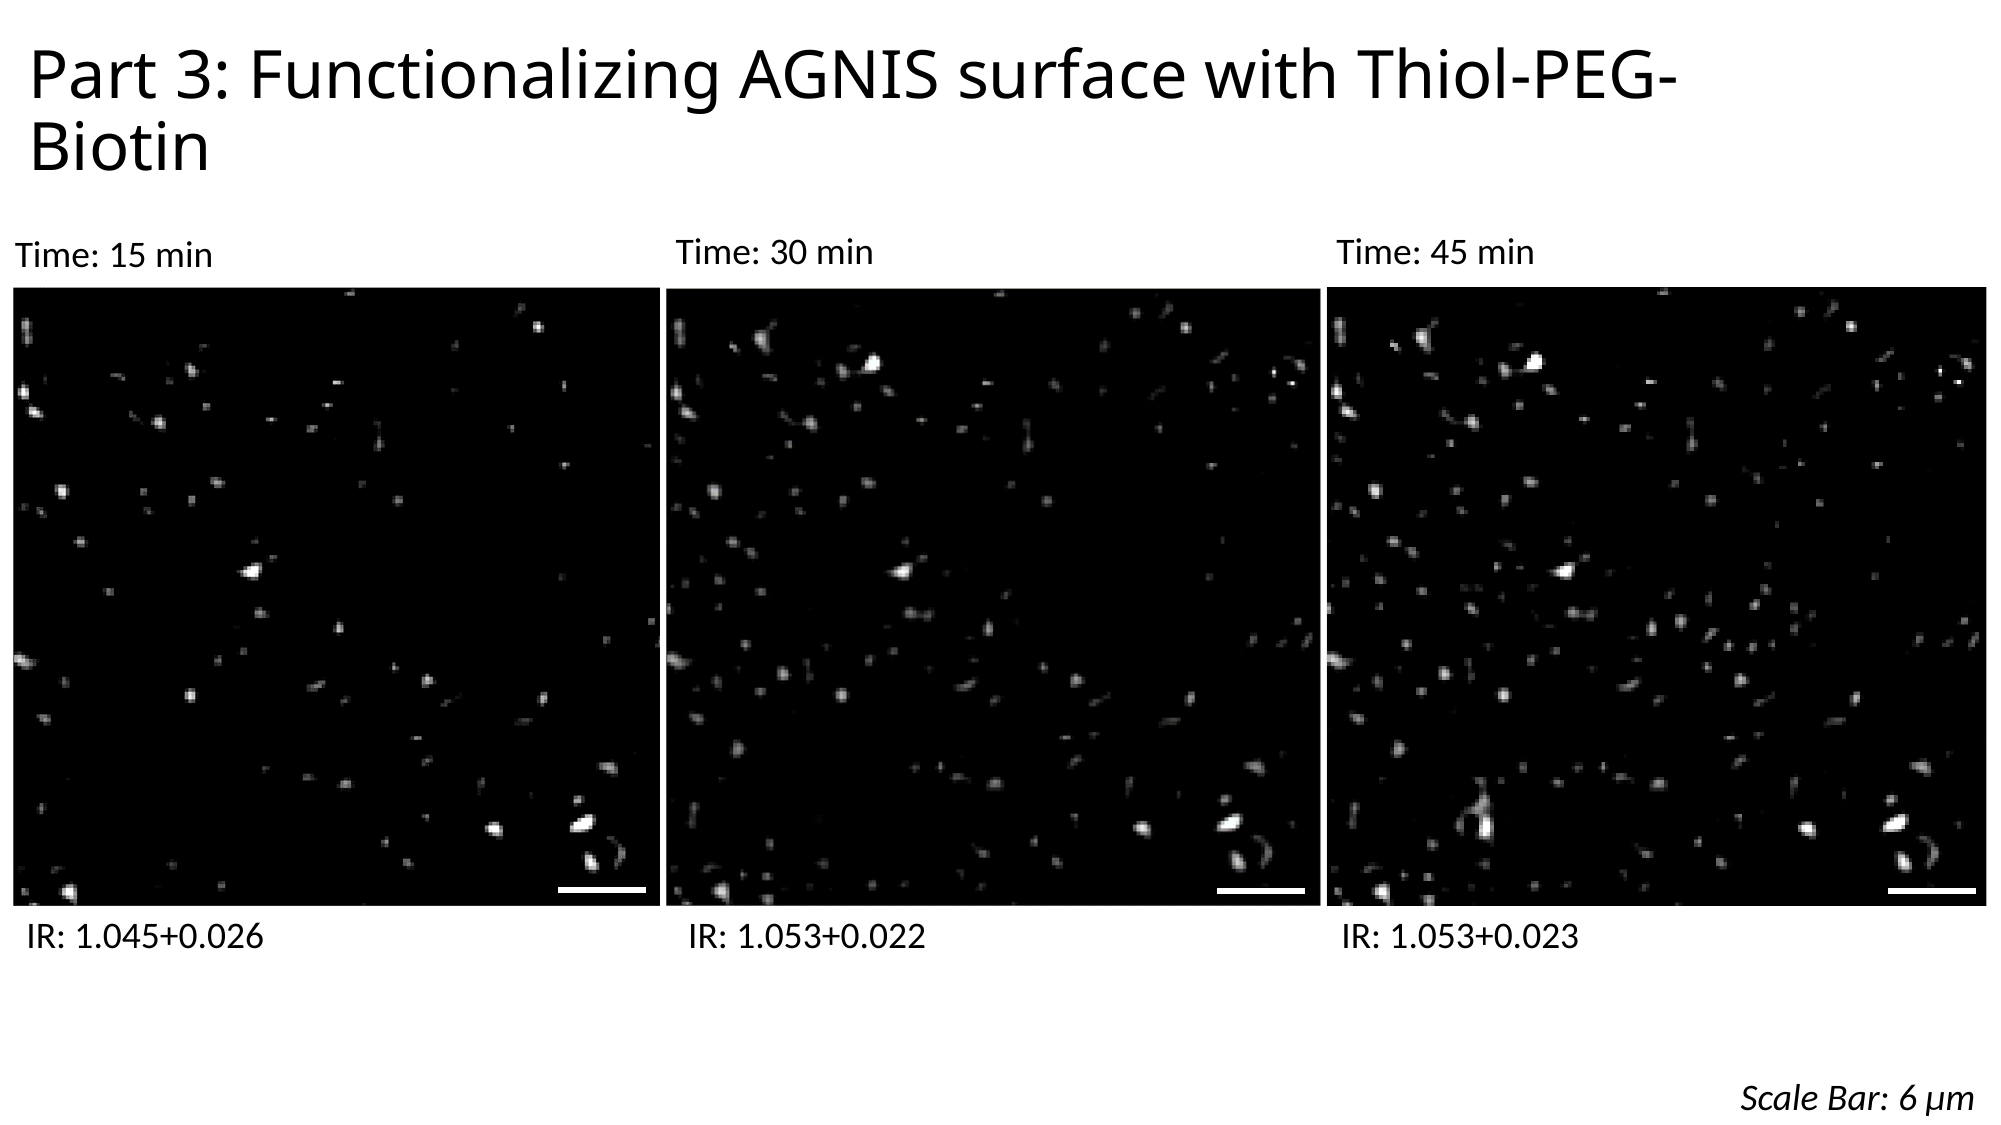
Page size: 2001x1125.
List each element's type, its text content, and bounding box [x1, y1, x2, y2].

title Part 3: Functionalizing AGNIS surface with Thiol-PEG-Biotin [13, 3, 1739, 222]
text_box Time: 15 min [0, 222, 506, 283]
text_box Time: 30 min [660, 219, 1166, 280]
text_box Time: 45 min [1321, 219, 1827, 280]
text_box IR: 1.045+0.026 [11, 903, 417, 964]
text_box Scale Bar: 6 µm [1725, 1065, 2000, 1125]
text_box IR: 1.053+0.023 [1326, 906, 1732, 964]
text_box IR: 1.053+0.022 [673, 906, 1079, 964]
picture [666, 288, 1322, 906]
picture [13, 287, 660, 906]
picture [1326, 287, 1987, 906]
